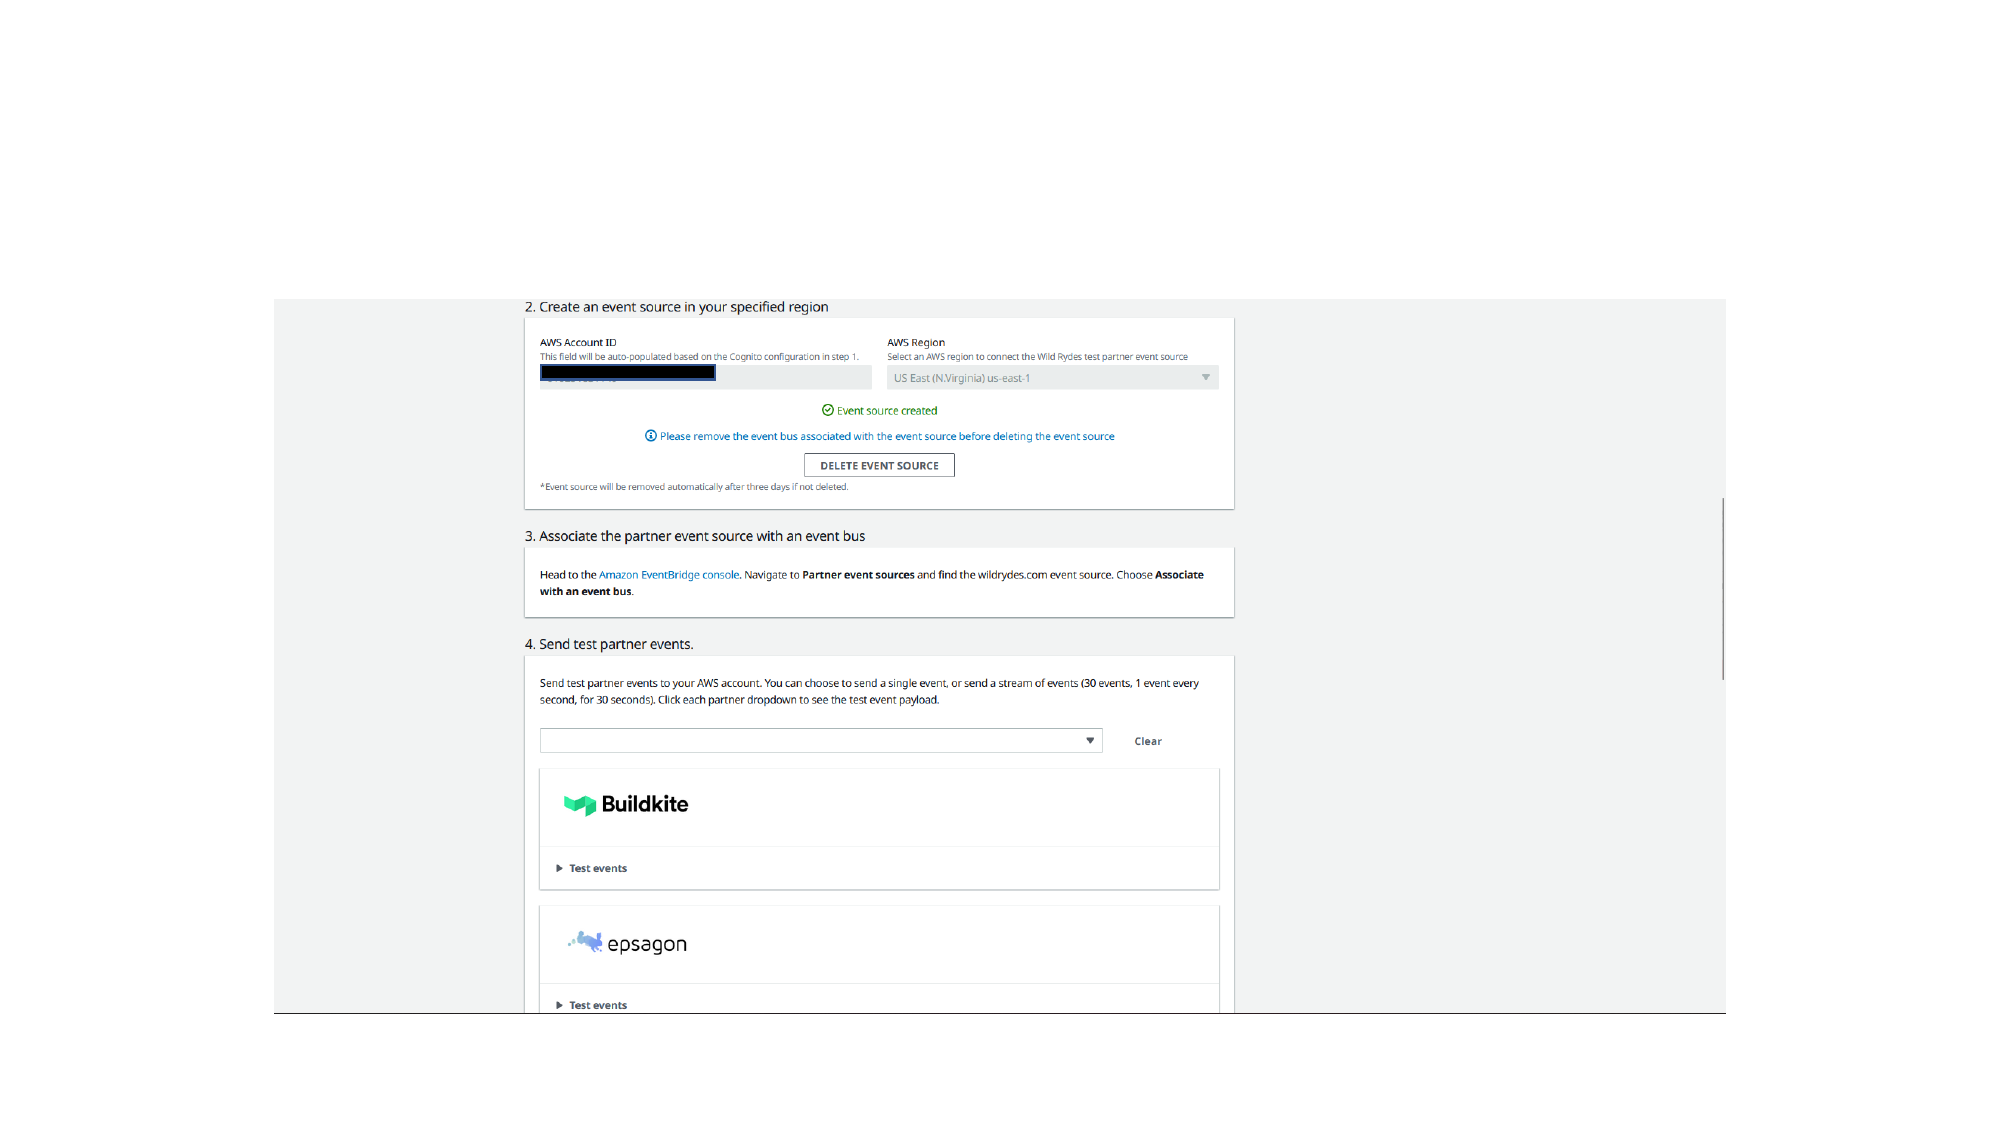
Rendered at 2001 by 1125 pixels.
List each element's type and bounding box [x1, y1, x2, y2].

list [274, 299, 1726, 1014]
